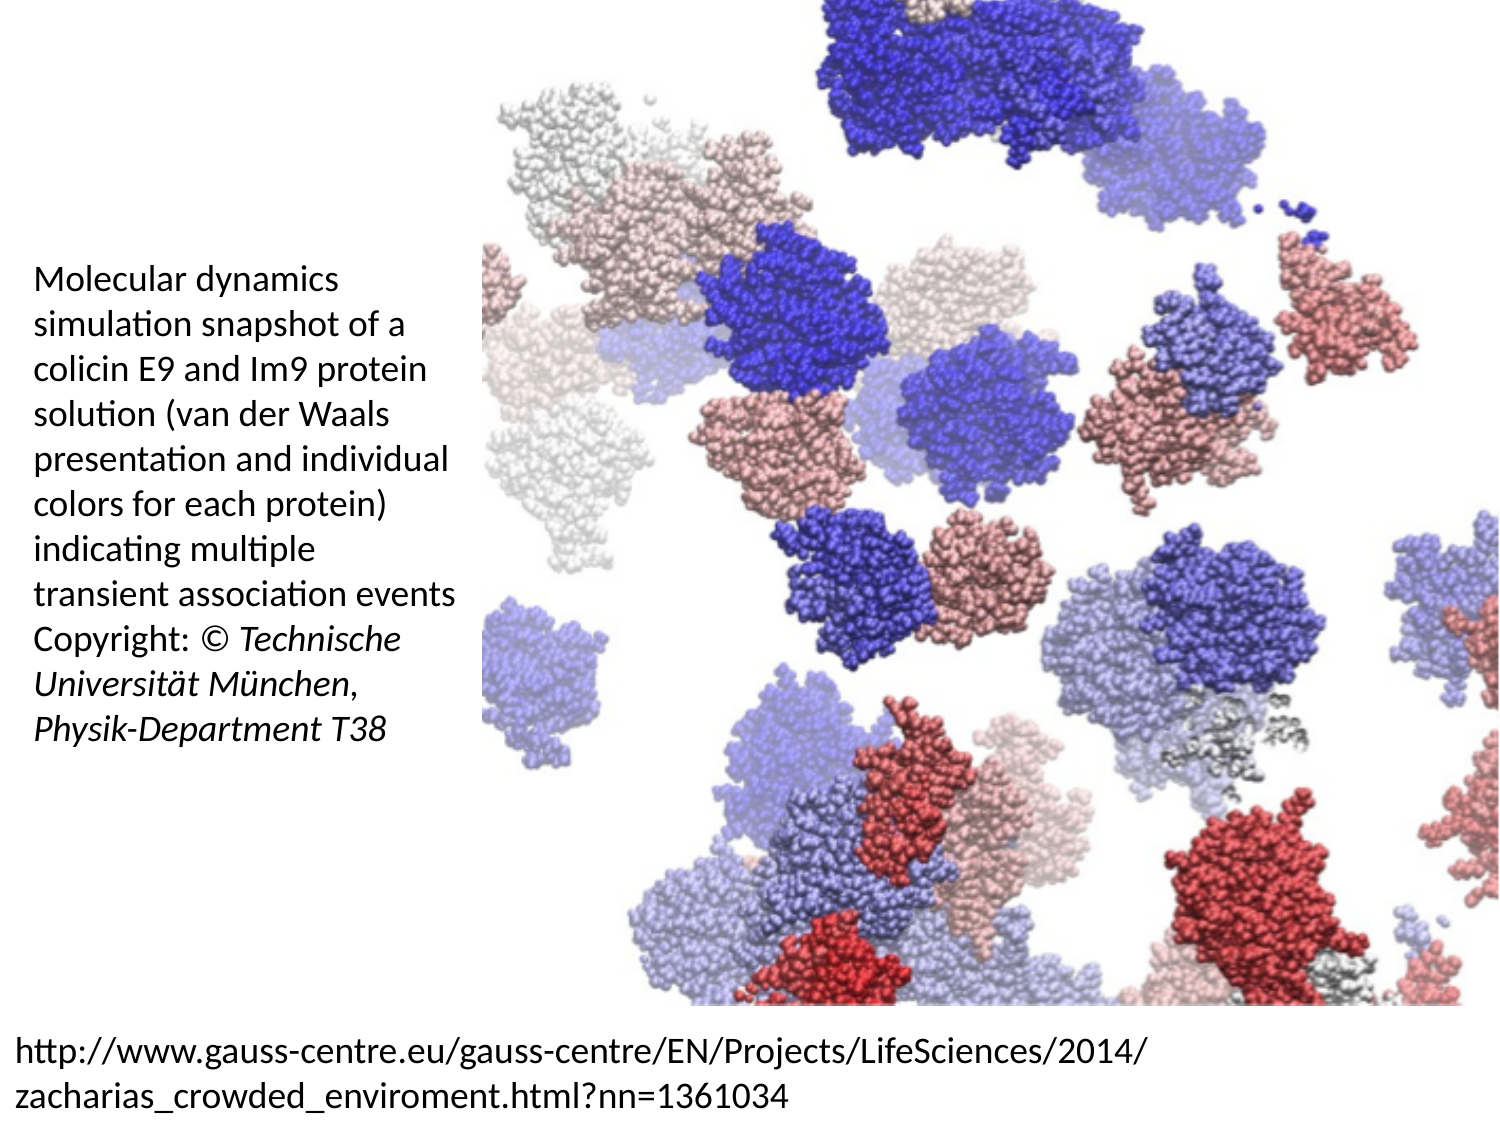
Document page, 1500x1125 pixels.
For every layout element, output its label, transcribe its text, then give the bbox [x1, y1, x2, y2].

text_box http://www.gauss-centre.eu/gauss-centre/EN/Projects/LifeSciences/2014/zacharias_crowded_enviroment.html?nn=1361034 [0, 1018, 1500, 1124]
text_box Molecular dynamics simulation snapshot of a colicin E9 and Im9 protein solution (van der Waals presentation and individual colors for each protein) indicating multiple transient association events Copyright: © Technische Universität München, Physik-Department T38 [18, 246, 473, 757]
picture [481, 0, 1500, 1007]
